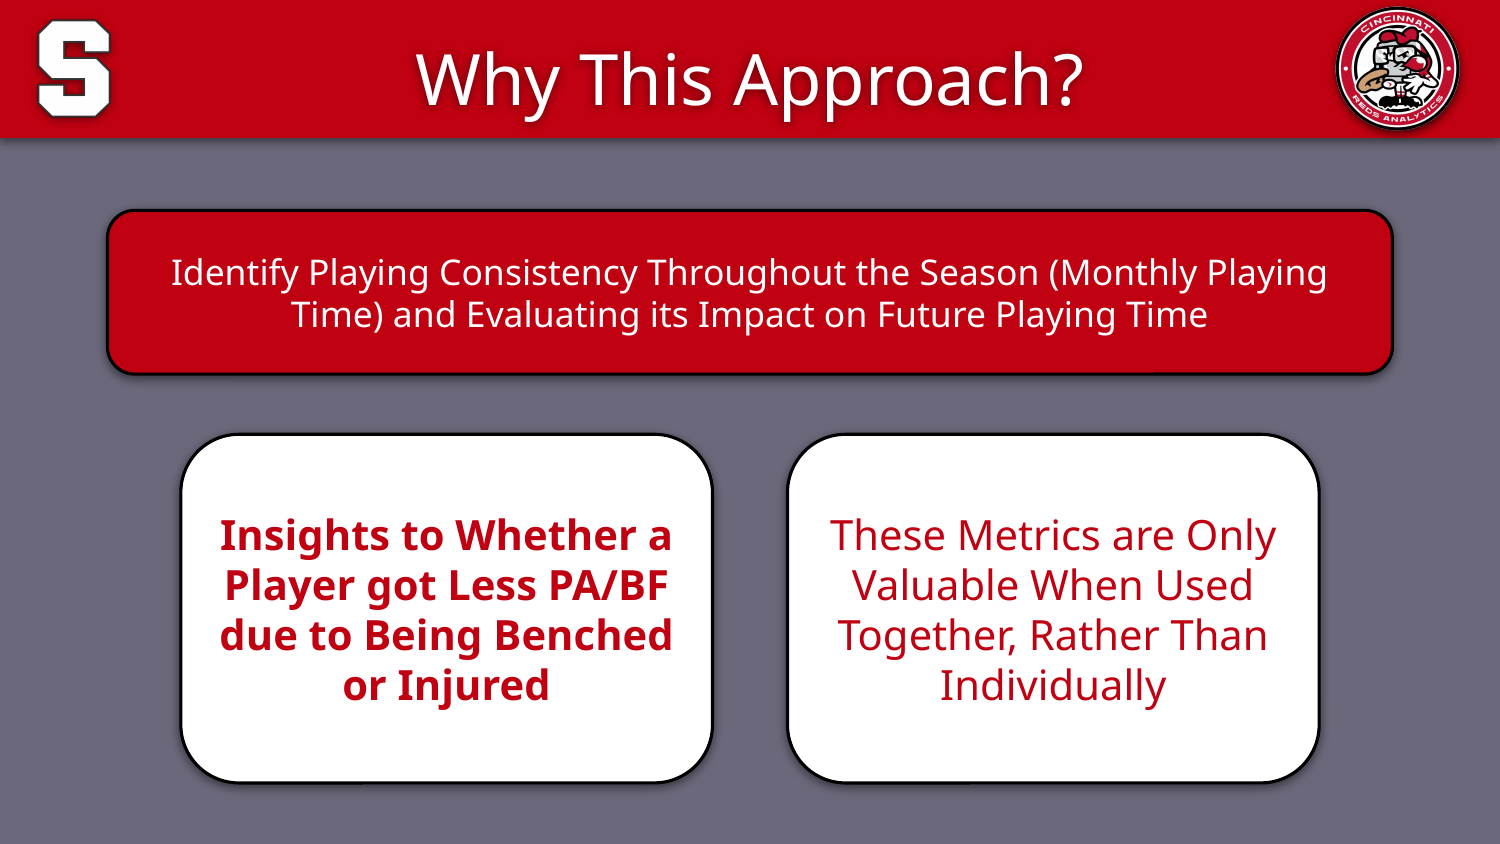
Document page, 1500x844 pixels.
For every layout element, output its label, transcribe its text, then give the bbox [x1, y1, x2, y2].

text_box Insights to Whether a Player got Less PA/BF due to Being Benched or Injured [180, 434, 713, 783]
picture [1332, 3, 1464, 134]
text_box Identify Playing Consistency Throughout the Season (Monthly Playing Time) and Evaluating its Impact on Future Playing Time [107, 210, 1393, 375]
text_box These Metrics are Only Valuable When Used Together, Rather Than Individually [787, 434, 1320, 783]
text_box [0, 0, 1500, 138]
